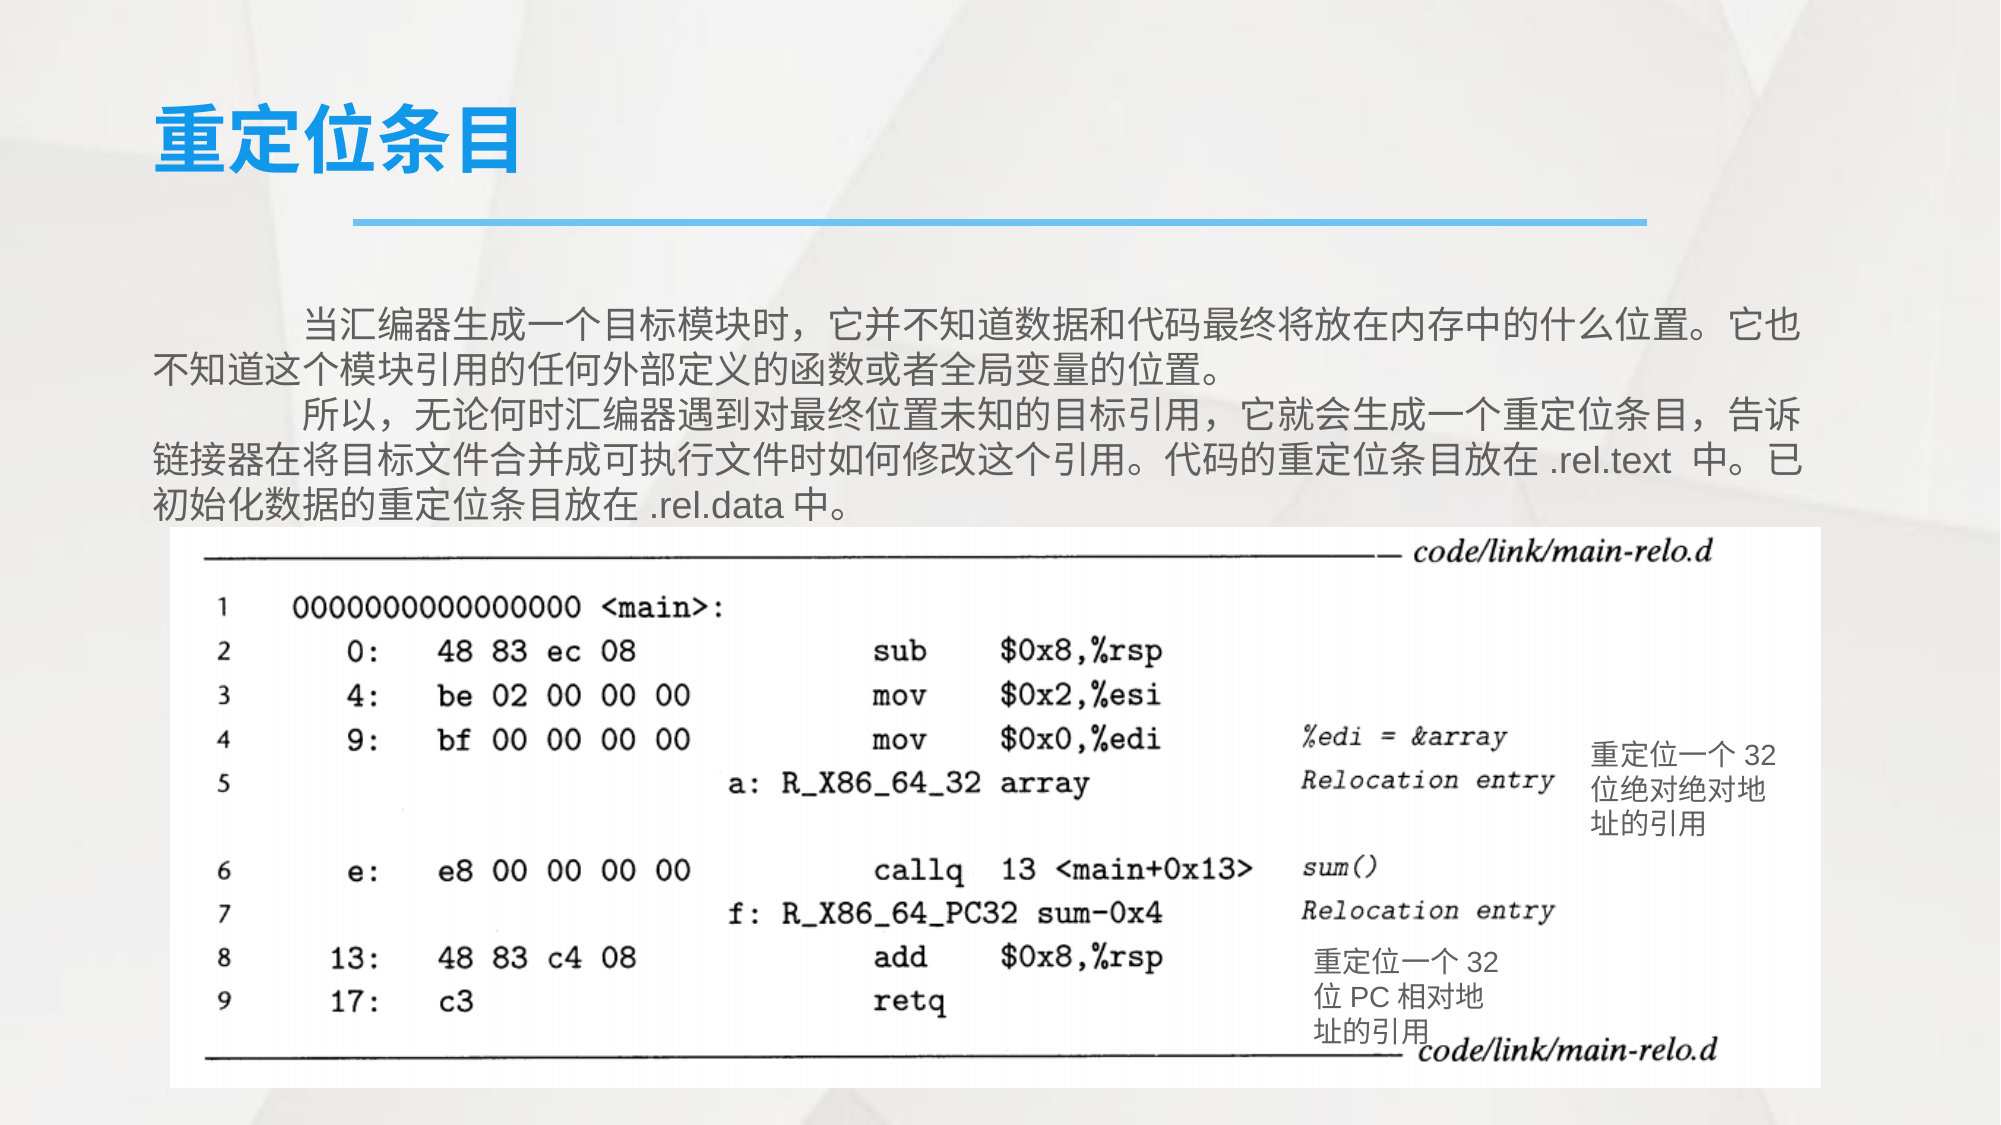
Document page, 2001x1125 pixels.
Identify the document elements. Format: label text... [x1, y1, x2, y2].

picture [0, 0, 2001, 1125]
title 重定位条目 [137, 59, 1863, 227]
text_box 当汇编器生成一个目标模块时，它并不知道数据和代码最终将放在内存中的什么位置。它也不知道这个模块引用的任何外部定义的函数或者全局变量的位置。 所以，无论何时汇编器遇到对最终位置未知的目标引用，它就会生成一个重定位条目，告诉链接器在将目标文件合并成可执行文件时如何修改这个引用。代码的重定位条目放在.rel.text 中。已初始化数据的重定位条目放在.rel.data中。 [137, 293, 1821, 534]
